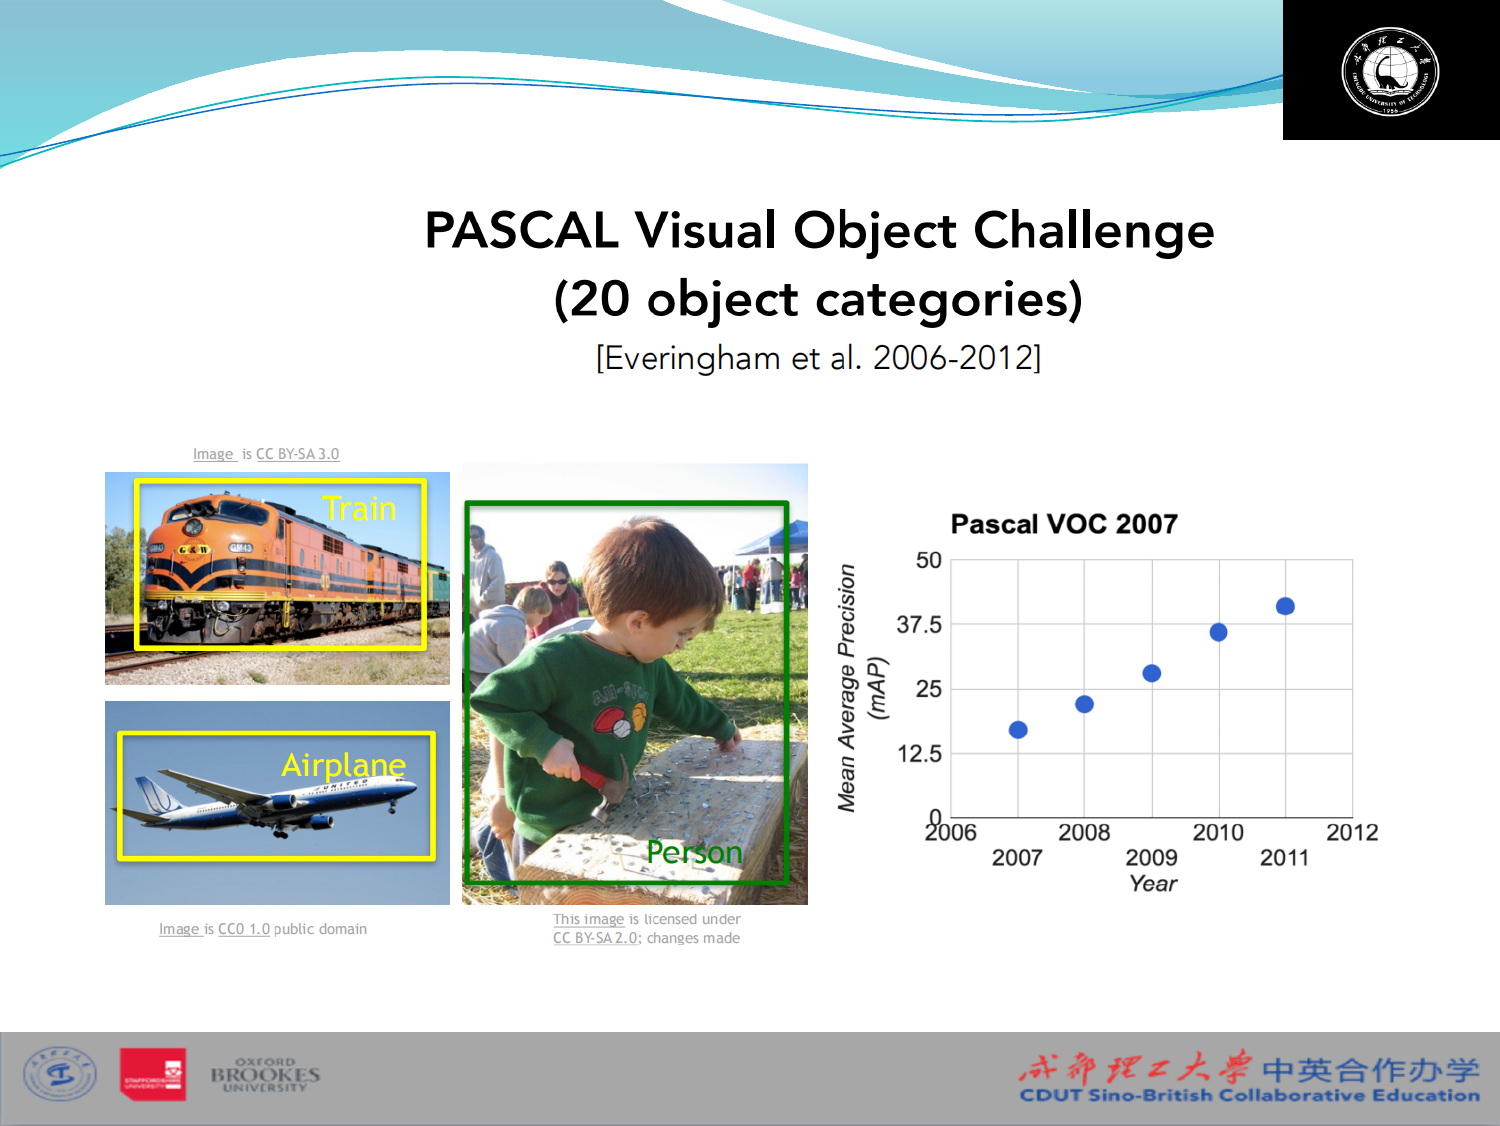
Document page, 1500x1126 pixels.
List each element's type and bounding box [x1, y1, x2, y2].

picture [0, 1031, 1500, 1126]
list [87, 162, 1410, 1005]
picture [1283, 0, 1500, 140]
